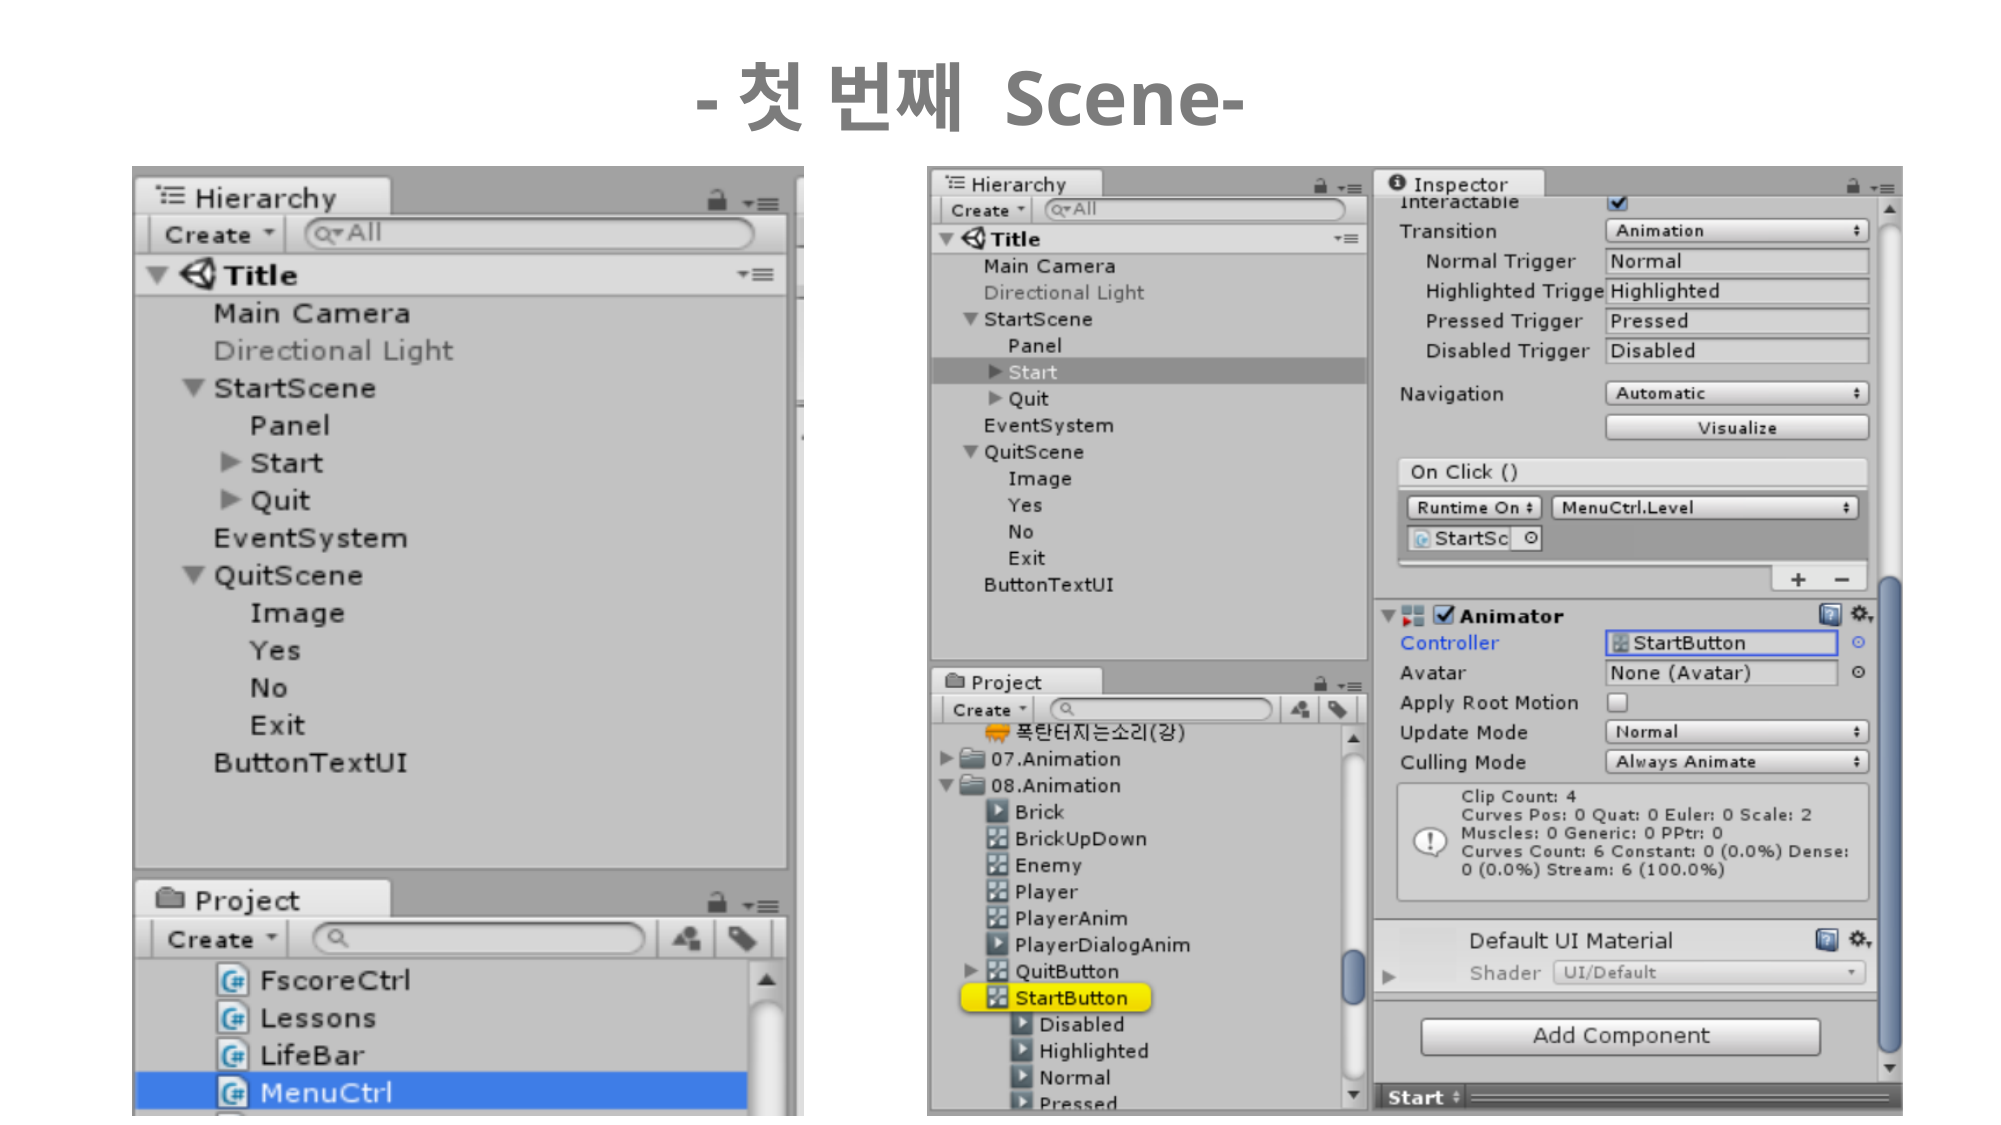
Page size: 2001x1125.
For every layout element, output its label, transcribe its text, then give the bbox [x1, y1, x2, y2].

text_box -첫 번째 Scene- [680, 53, 1793, 167]
picture [927, 166, 1903, 1116]
picture [132, 166, 804, 1116]
